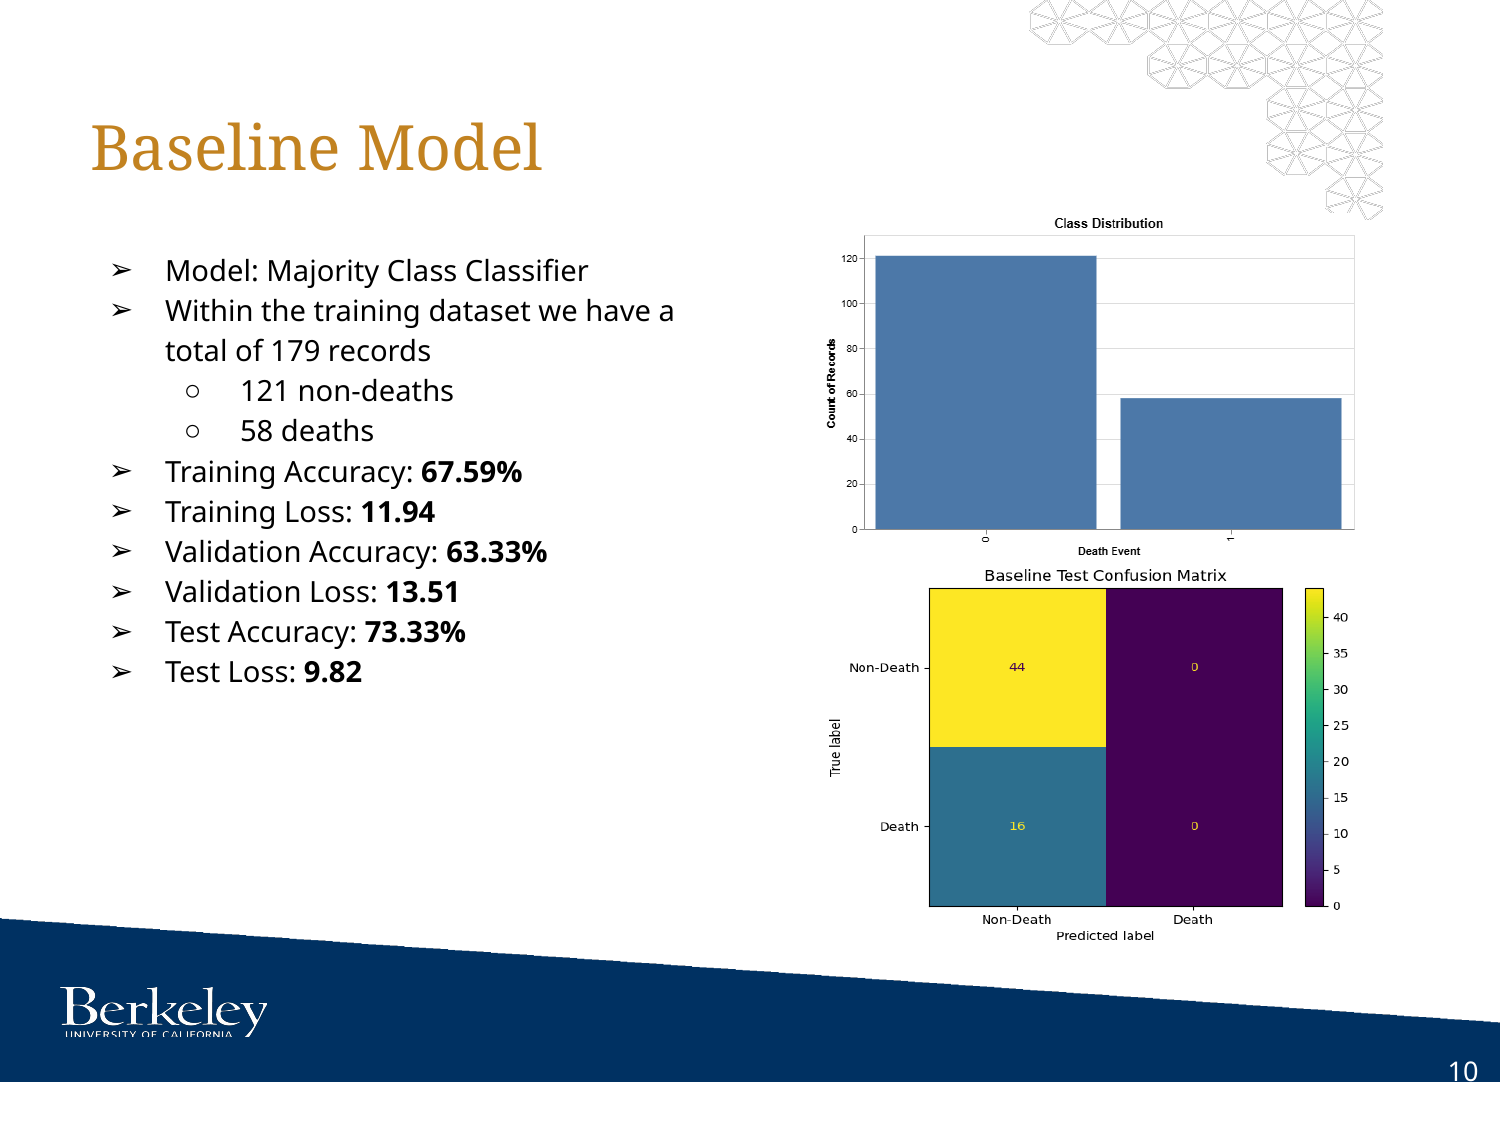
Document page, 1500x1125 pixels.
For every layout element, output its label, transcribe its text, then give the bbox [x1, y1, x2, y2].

title Baseline Model [75, 50, 1349, 240]
list Model: Majority Class Classifier Within the training dataset we have a total of 179 records 121 non-deaths 58 deaths Training Accuracy: 67.59% Training Loss: 11.94 Validation Accuracy: 63.33% Validation Loss: 13.51 Test Accuracy: 73.33% Test Loss: 9.82 [75, 239, 691, 834]
slide_number ‹#› [1403, 1038, 1494, 1125]
picture [0, 0, 1500, 1082]
